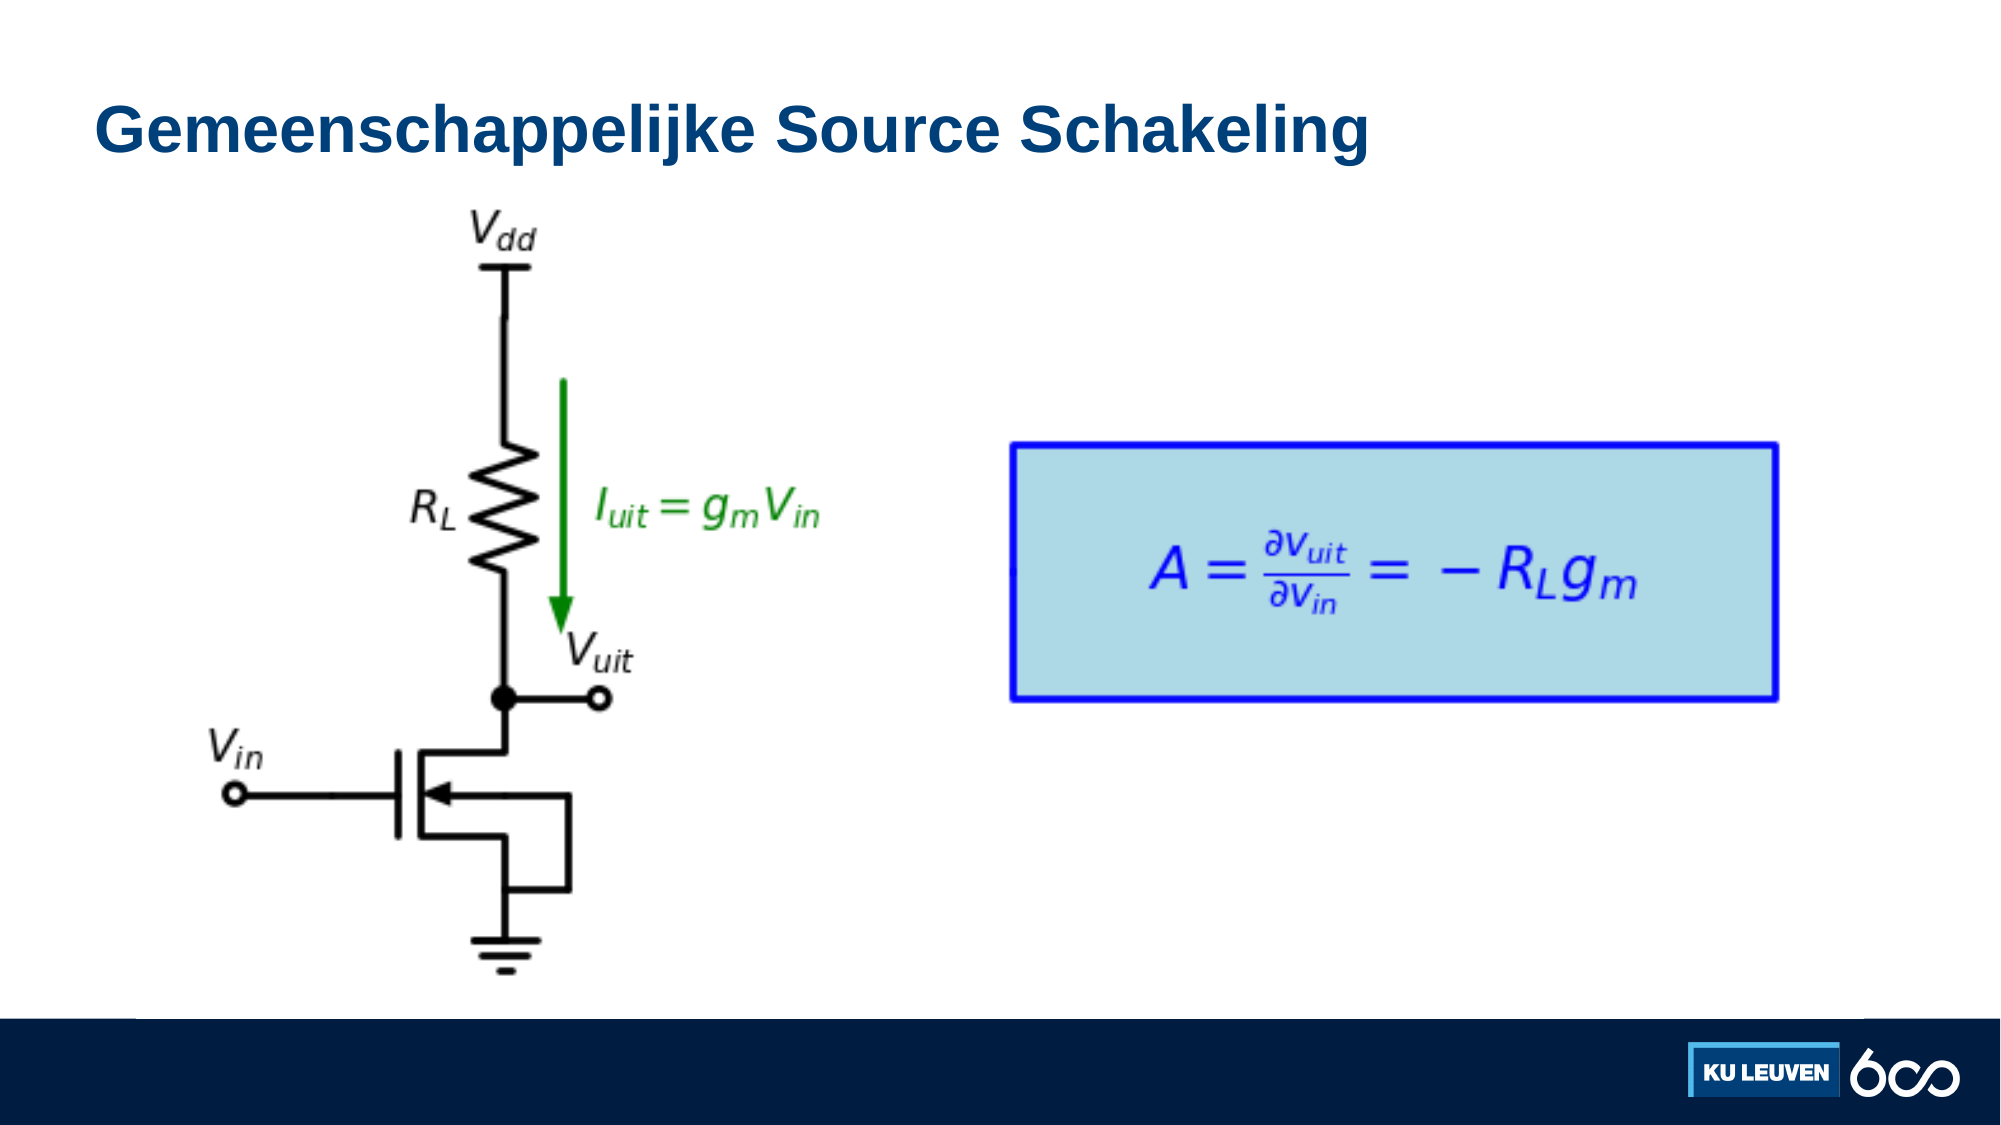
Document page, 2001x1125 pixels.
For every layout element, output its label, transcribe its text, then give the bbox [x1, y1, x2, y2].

title Gemeenschappelijke Source Schakeling [94, 94, 1900, 186]
picture [136, 193, 1864, 1019]
picture [1688, 1042, 1960, 1097]
